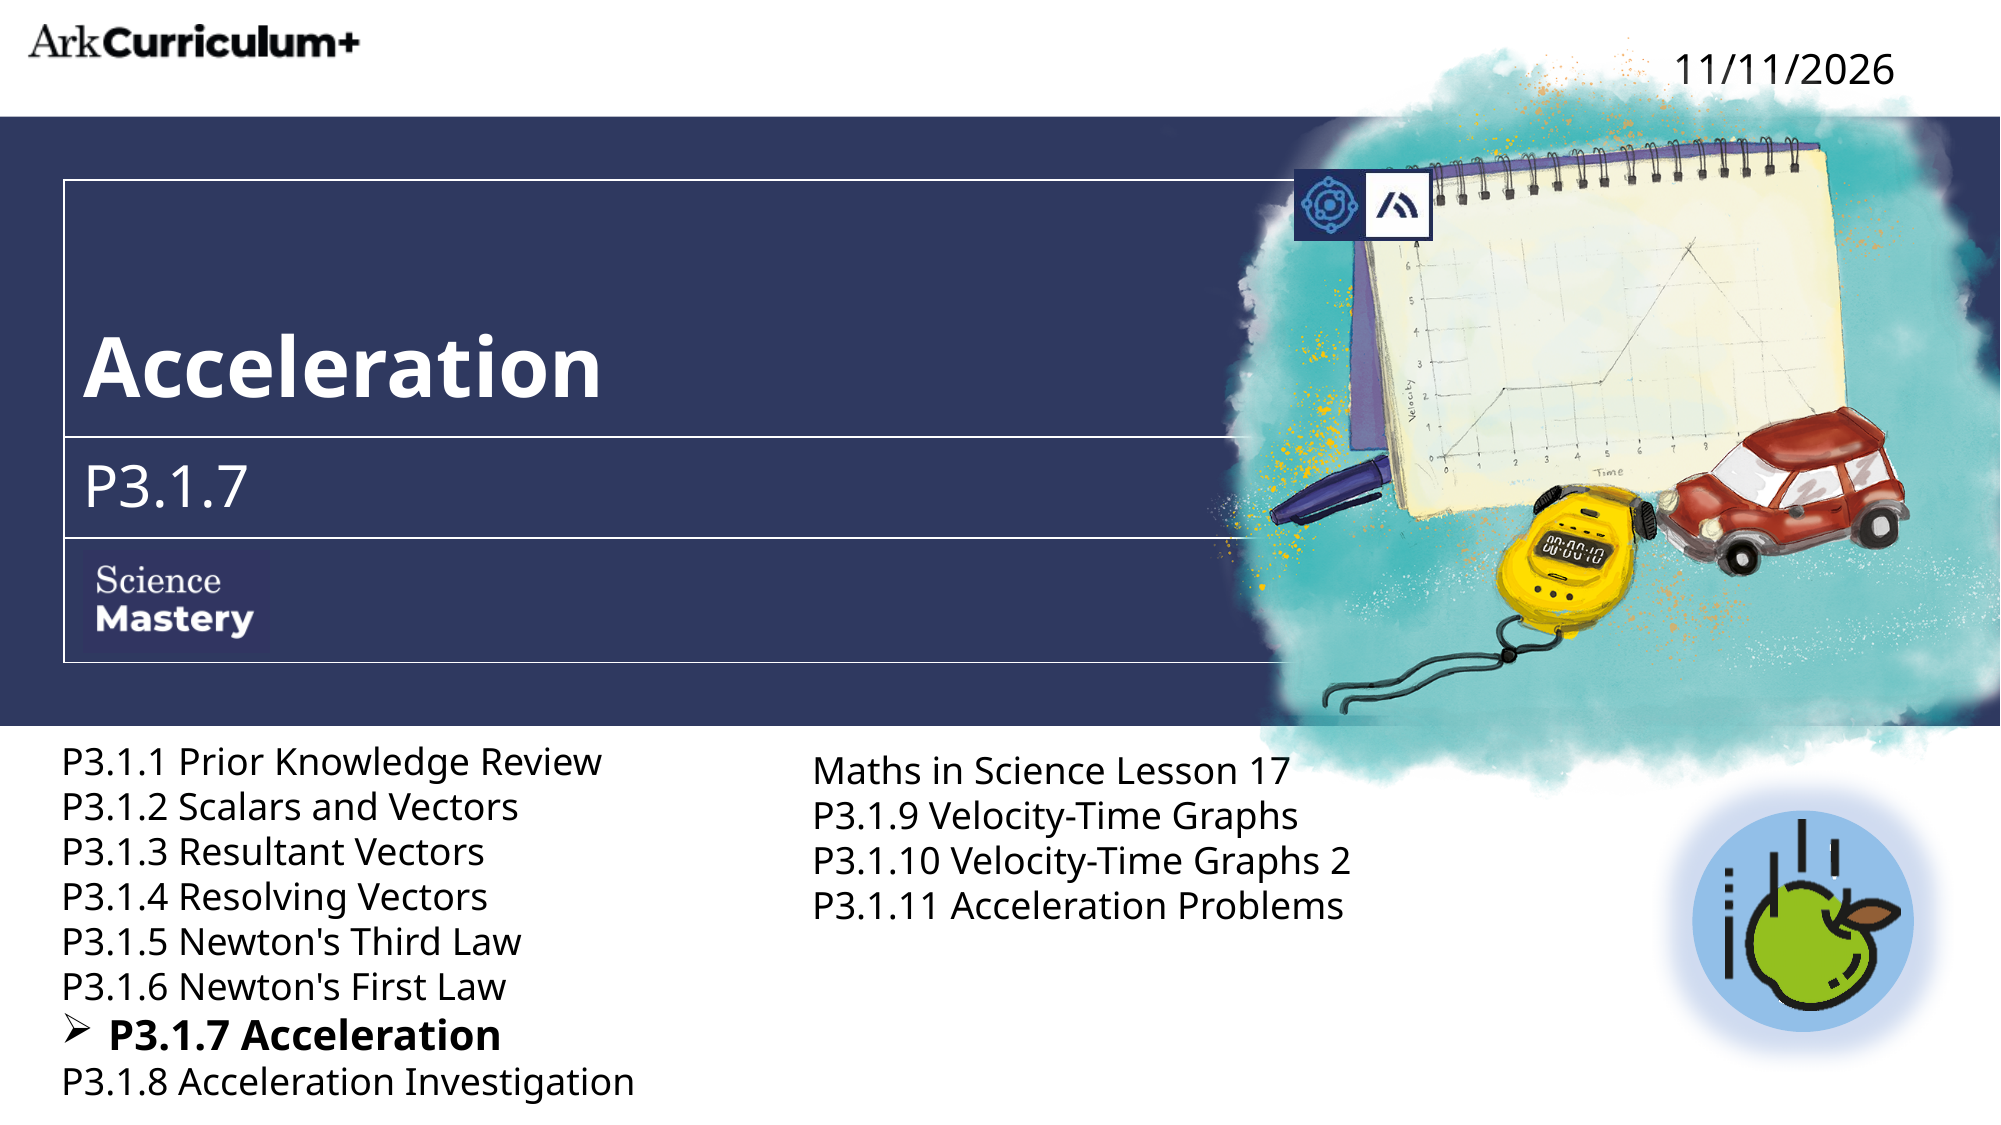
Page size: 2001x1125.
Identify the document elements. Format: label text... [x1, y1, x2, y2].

text_box P3.1.1 Prior Knowledge Review P3.1.2 Scalars and Vectors P3.1.3 Resultant Vectors P3.1.4 Resolving Vectors P3.1.5 Newton's Third Law P3.1.6 Newton's First Law P3.1.7 Acceleration P3.1.8 Acceleration Investigation [46, 730, 886, 1125]
title P3.1.7 [83, 444, 1154, 527]
picture [83, 550, 270, 653]
list Acceleration [83, 344, 1039, 416]
text_box Maths in Science Lesson 17 P3.1.9 Velocity-Time Graphs P3.1.10 Velocity-Time Graphs 2 P3.1.11 Acceleration Problems [797, 739, 1700, 935]
picture [1154, 0, 2000, 1011]
